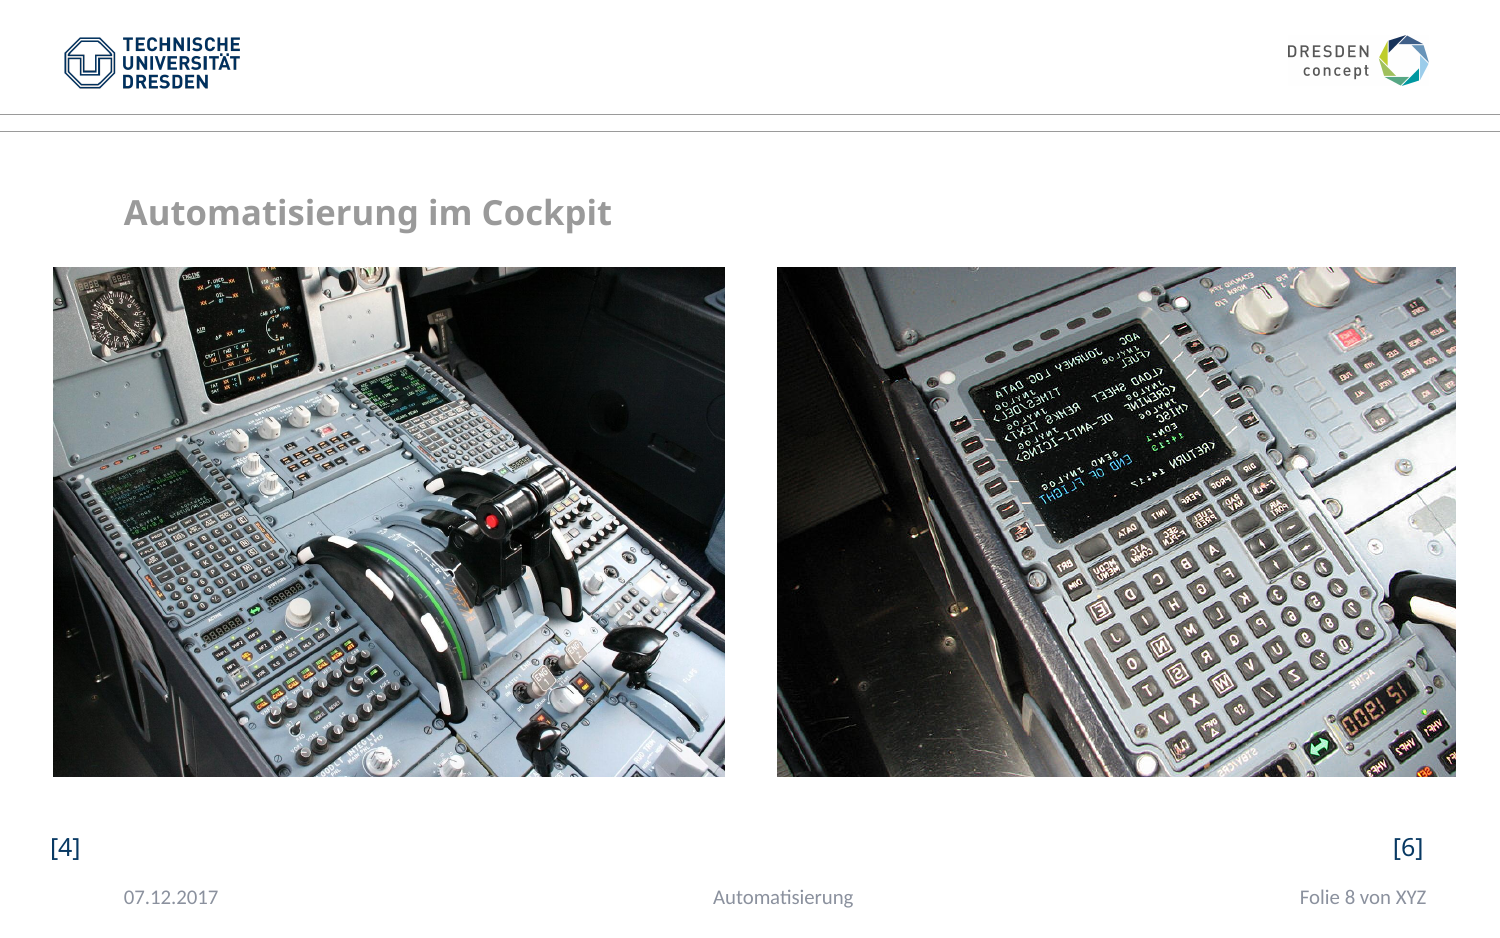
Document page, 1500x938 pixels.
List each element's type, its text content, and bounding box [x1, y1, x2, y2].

picture [64, 36, 240, 89]
list Automatisierung im Cockpit [123, 156, 1410, 233]
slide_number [123, 874, 436, 909]
slide_number Folie 8 von XYZ [1113, 874, 1427, 909]
picture [776, 267, 1456, 777]
footer Automatisierung [464, 874, 1102, 909]
text_box [6] [1378, 824, 1455, 869]
picture [52, 267, 725, 778]
text_box [4] [35, 824, 113, 869]
picture [1288, 35, 1429, 86]
